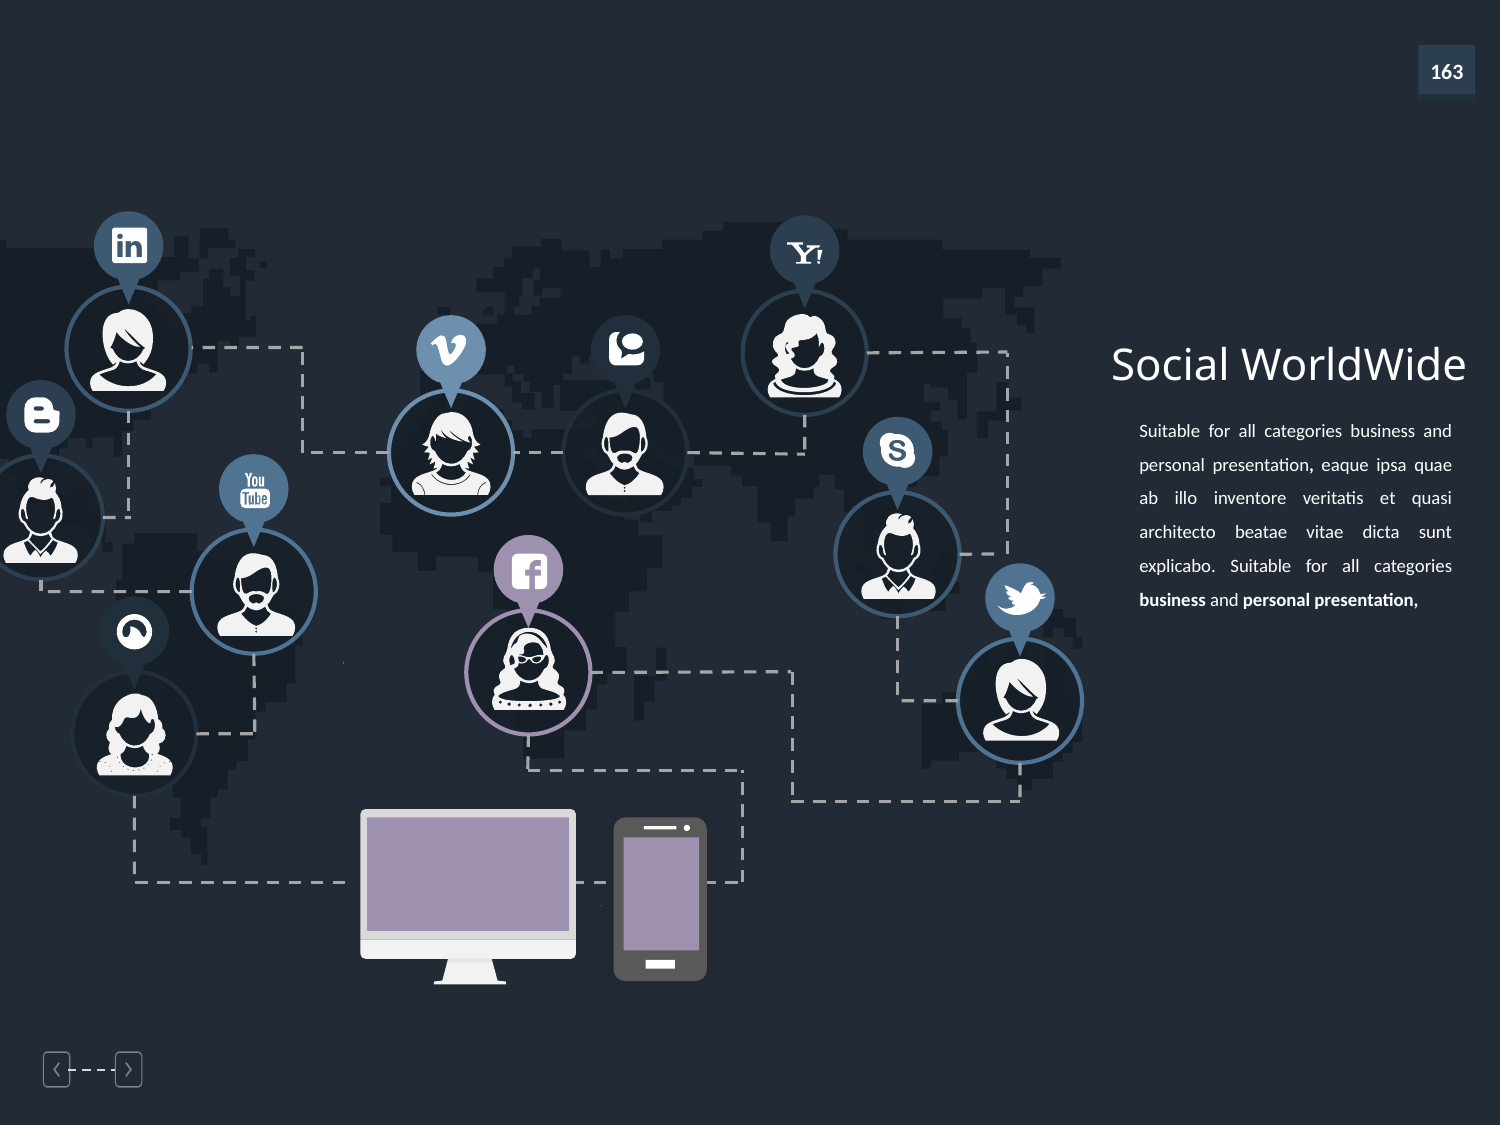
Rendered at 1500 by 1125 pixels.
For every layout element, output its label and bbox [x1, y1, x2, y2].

text_box [0, 210, 1084, 985]
text_box [1096, 329, 1483, 397]
text_box [1124, 400, 1467, 618]
